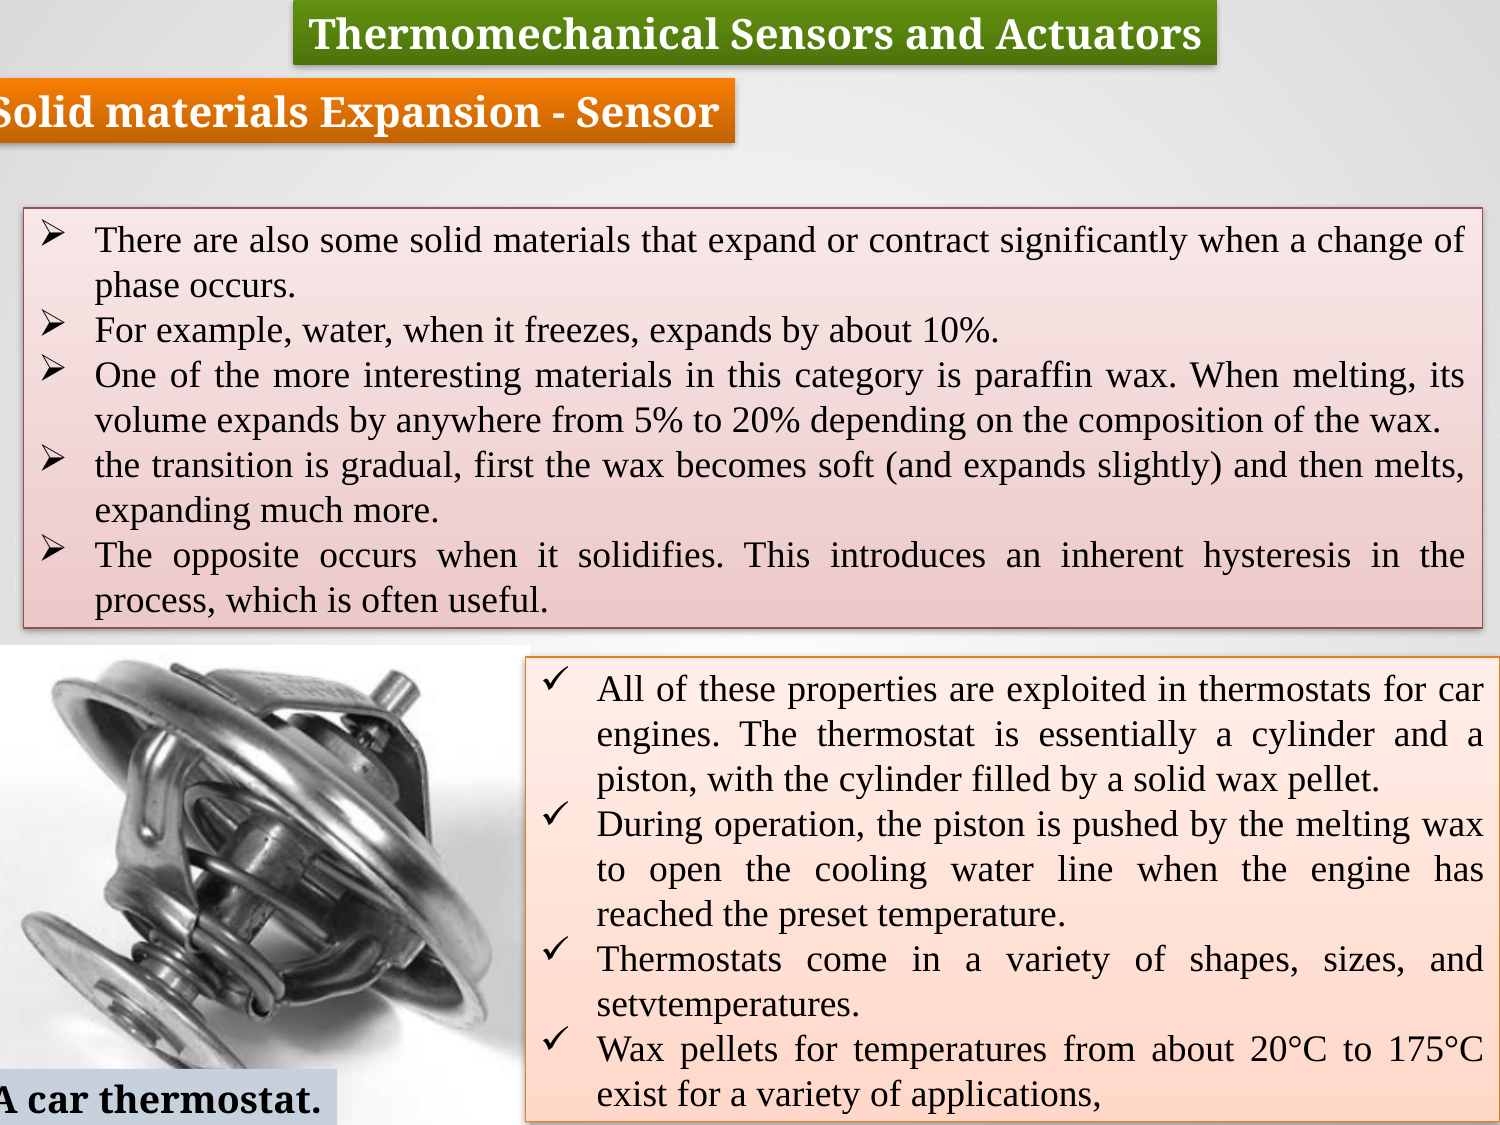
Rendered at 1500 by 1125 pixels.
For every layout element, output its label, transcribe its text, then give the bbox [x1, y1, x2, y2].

text_box There are also some solid materials that expand or contract significantly when a change of phase occurs. For example, water, when it freezes, expands by about 10%. One of the more interesting materials in this category is paraffin wax. When melting, its volume expands by anywhere from 5% to 20% depending on the composition of the wax. the transition is gradual, first the wax becomes soft (and expands slightly) and then melts, expanding much more. The opposite occurs when it solidifies. This introduces an inherent hysteresis in the process, which is often useful. [23, 207, 1483, 629]
text_box Solid materials Expansion - Sensor [0, 78, 735, 143]
text_box All of these properties are exploited in thermostats for car engines. The thermostat is essentially a cylinder and a piston, with the cylinder filled by a solid wax pellet. During operation, the piston is pushed by the melting wax to open the cooling water line when the engine has reached the preset temperature. Thermostats come in a variety of shapes, sizes, and setvtemperatures. Wax pellets for temperatures from about 20°C to 175°C exist for a variety of applications, [533, 656, 1500, 1122]
text_box Thermomechanical Sensors and Actuators [293, 0, 1217, 65]
picture [0, 645, 530, 1125]
